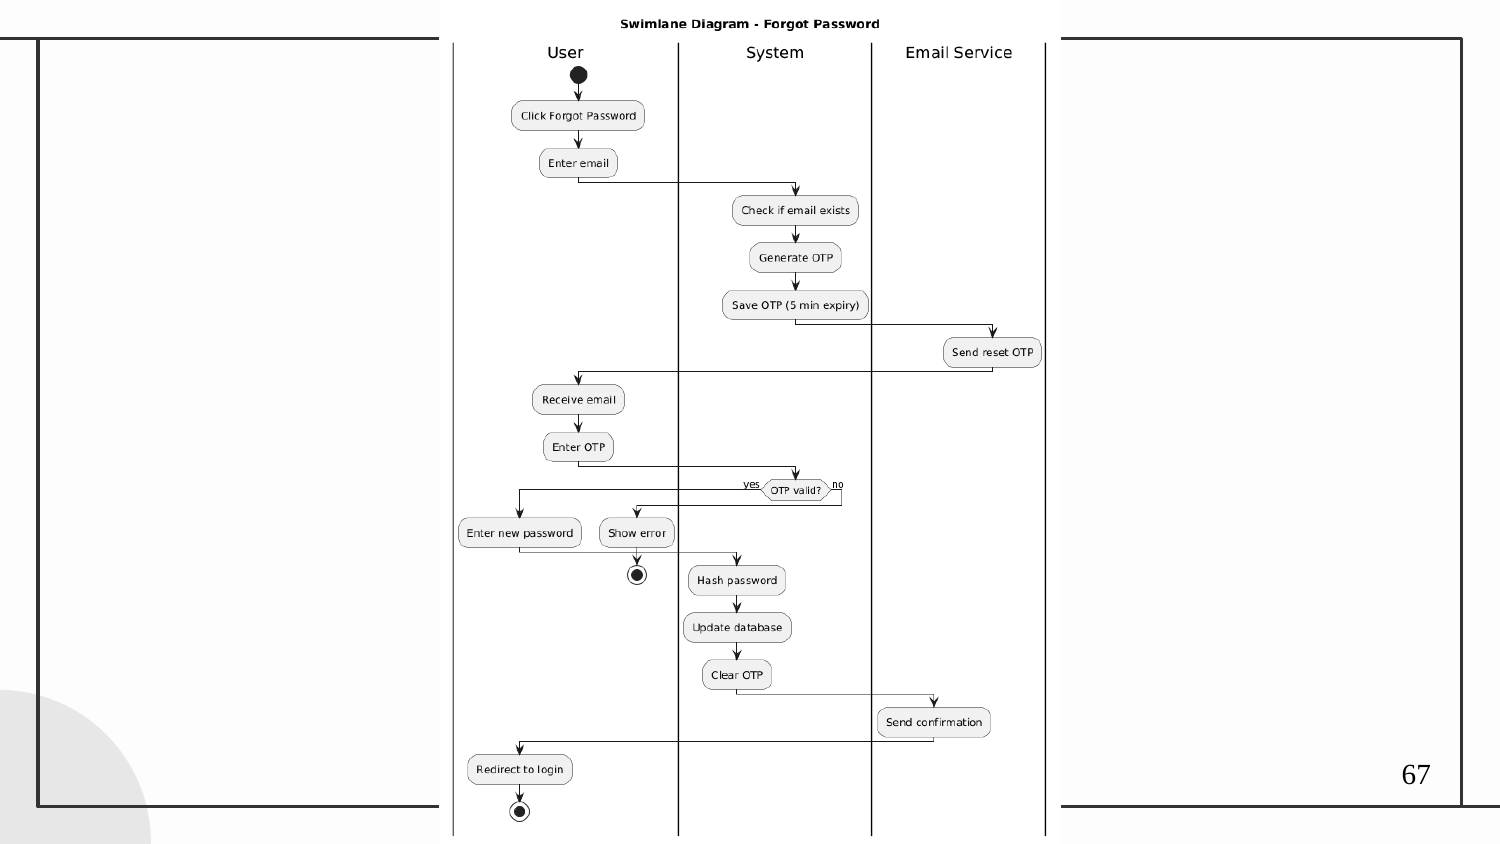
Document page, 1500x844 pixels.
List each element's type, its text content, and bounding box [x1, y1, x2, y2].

picture [439, 0, 1061, 844]
text_box 67 [1386, 747, 1447, 798]
